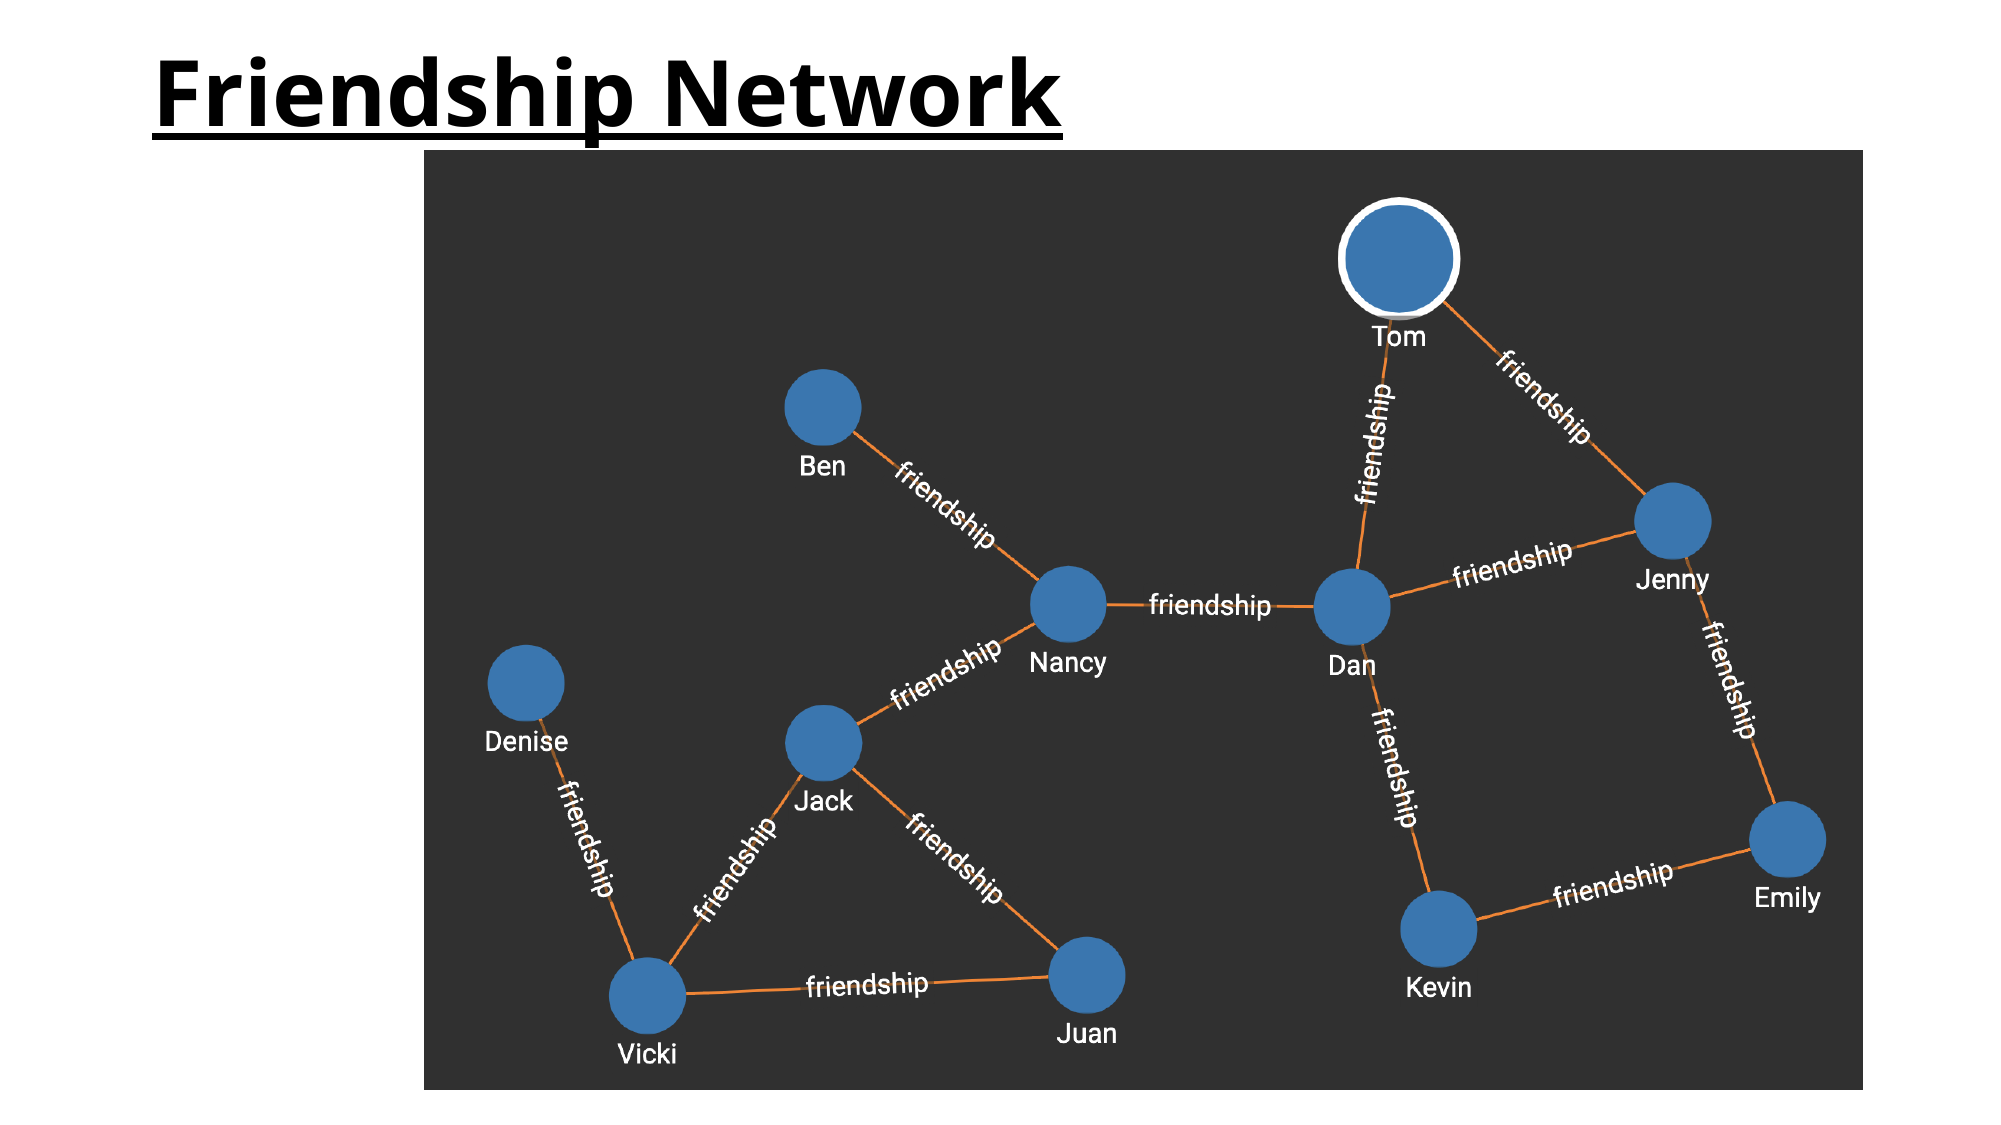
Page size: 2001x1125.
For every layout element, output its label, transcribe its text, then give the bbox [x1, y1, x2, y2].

picture [424, 150, 1863, 1090]
title Friendship Network [137, 35, 1863, 159]
